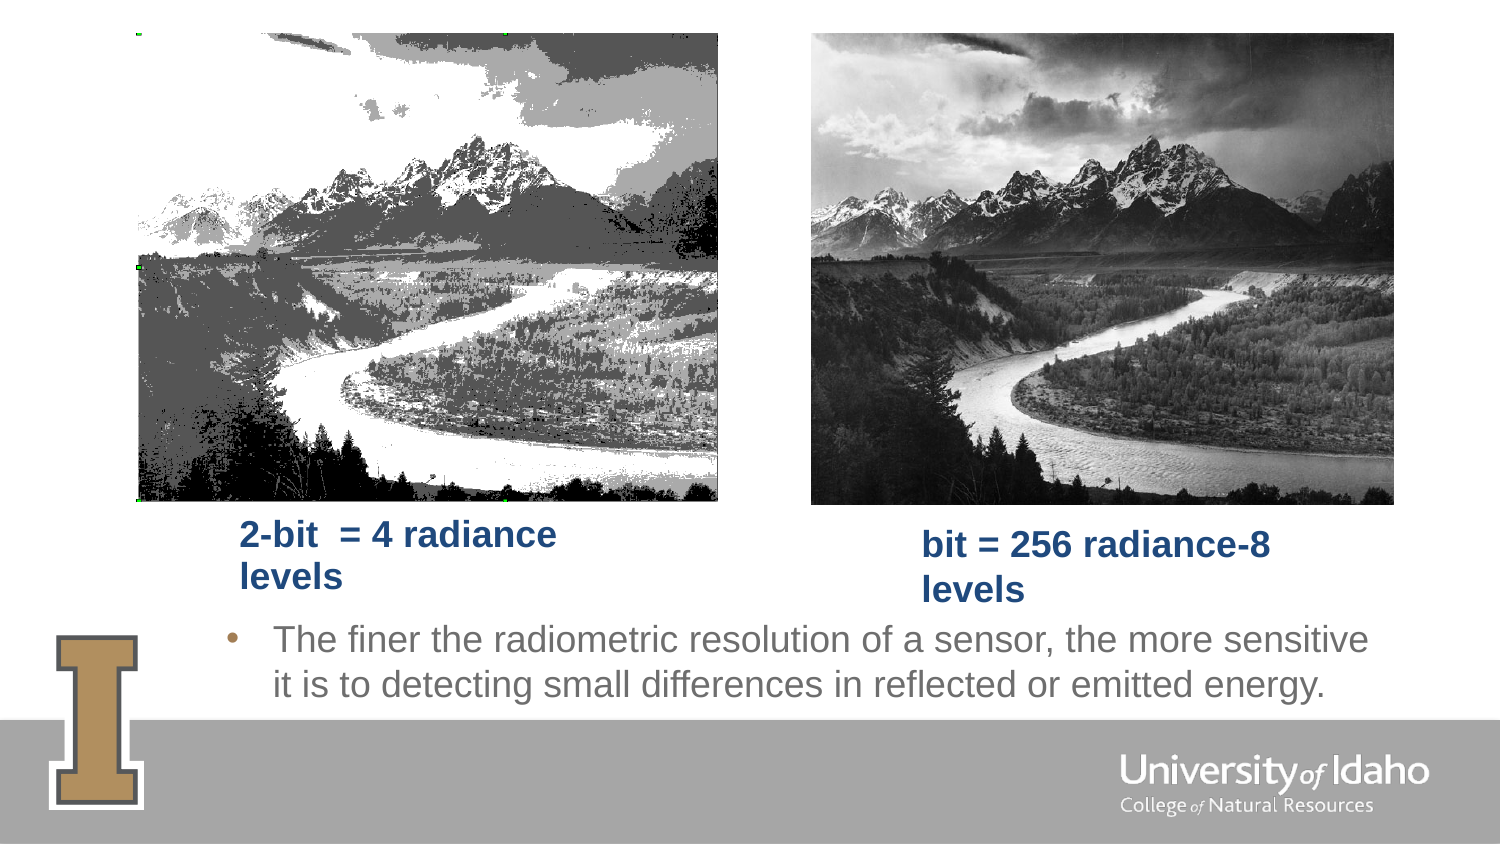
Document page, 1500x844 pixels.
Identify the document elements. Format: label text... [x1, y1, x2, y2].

picture [811, 33, 1394, 505]
text_box 2-bit = 4 radiance levels [224, 510, 631, 607]
text_box The finer the radiometric resolution of a sensor, the more sensitive it is to detecting small differences in reflected or emitted energy. [211, 607, 1413, 713]
text_box 8-bit = 256 radiance levels [906, 513, 1341, 607]
picture [136, 33, 719, 502]
